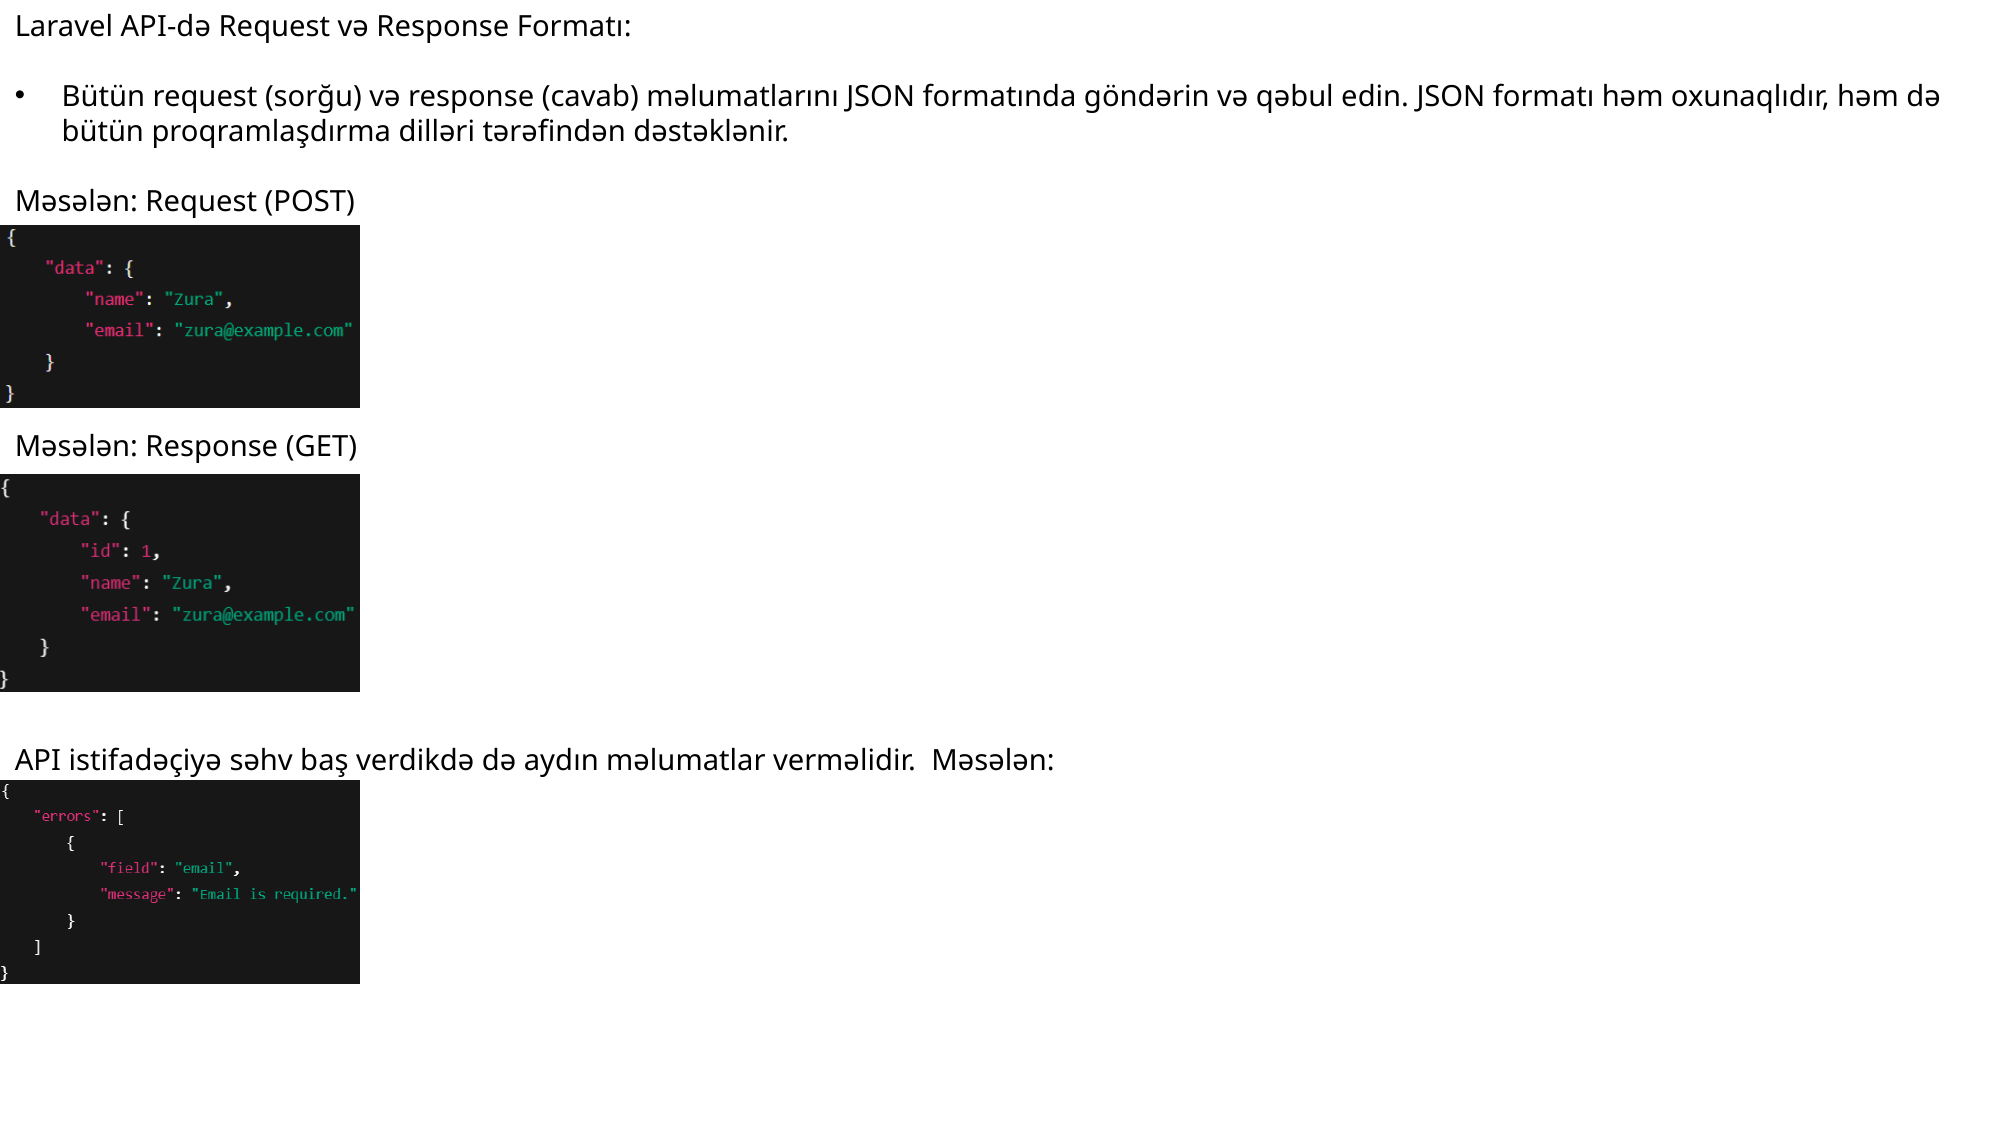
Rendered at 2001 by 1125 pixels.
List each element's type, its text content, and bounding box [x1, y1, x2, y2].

picture [0, 473, 361, 693]
text_box Laravel API-də Request və Response Formatı: Bütün request (sorğu) və response (cavab) məlumatlarını JSON formatında göndərin və qəbul edin. JSON formatı həm oxunaqlıdır, həm də bütün proqramlaşdırma dilləri tərəfindən dəstəklənir. Məsələn: Request (POST) Məsələn: Response (GET) API istifadəçiyə səhv baş verdikdə də aydın məlumatlar verməlidir. Məsələn: [0, 0, 2000, 784]
picture [0, 780, 361, 985]
picture [0, 225, 361, 409]
